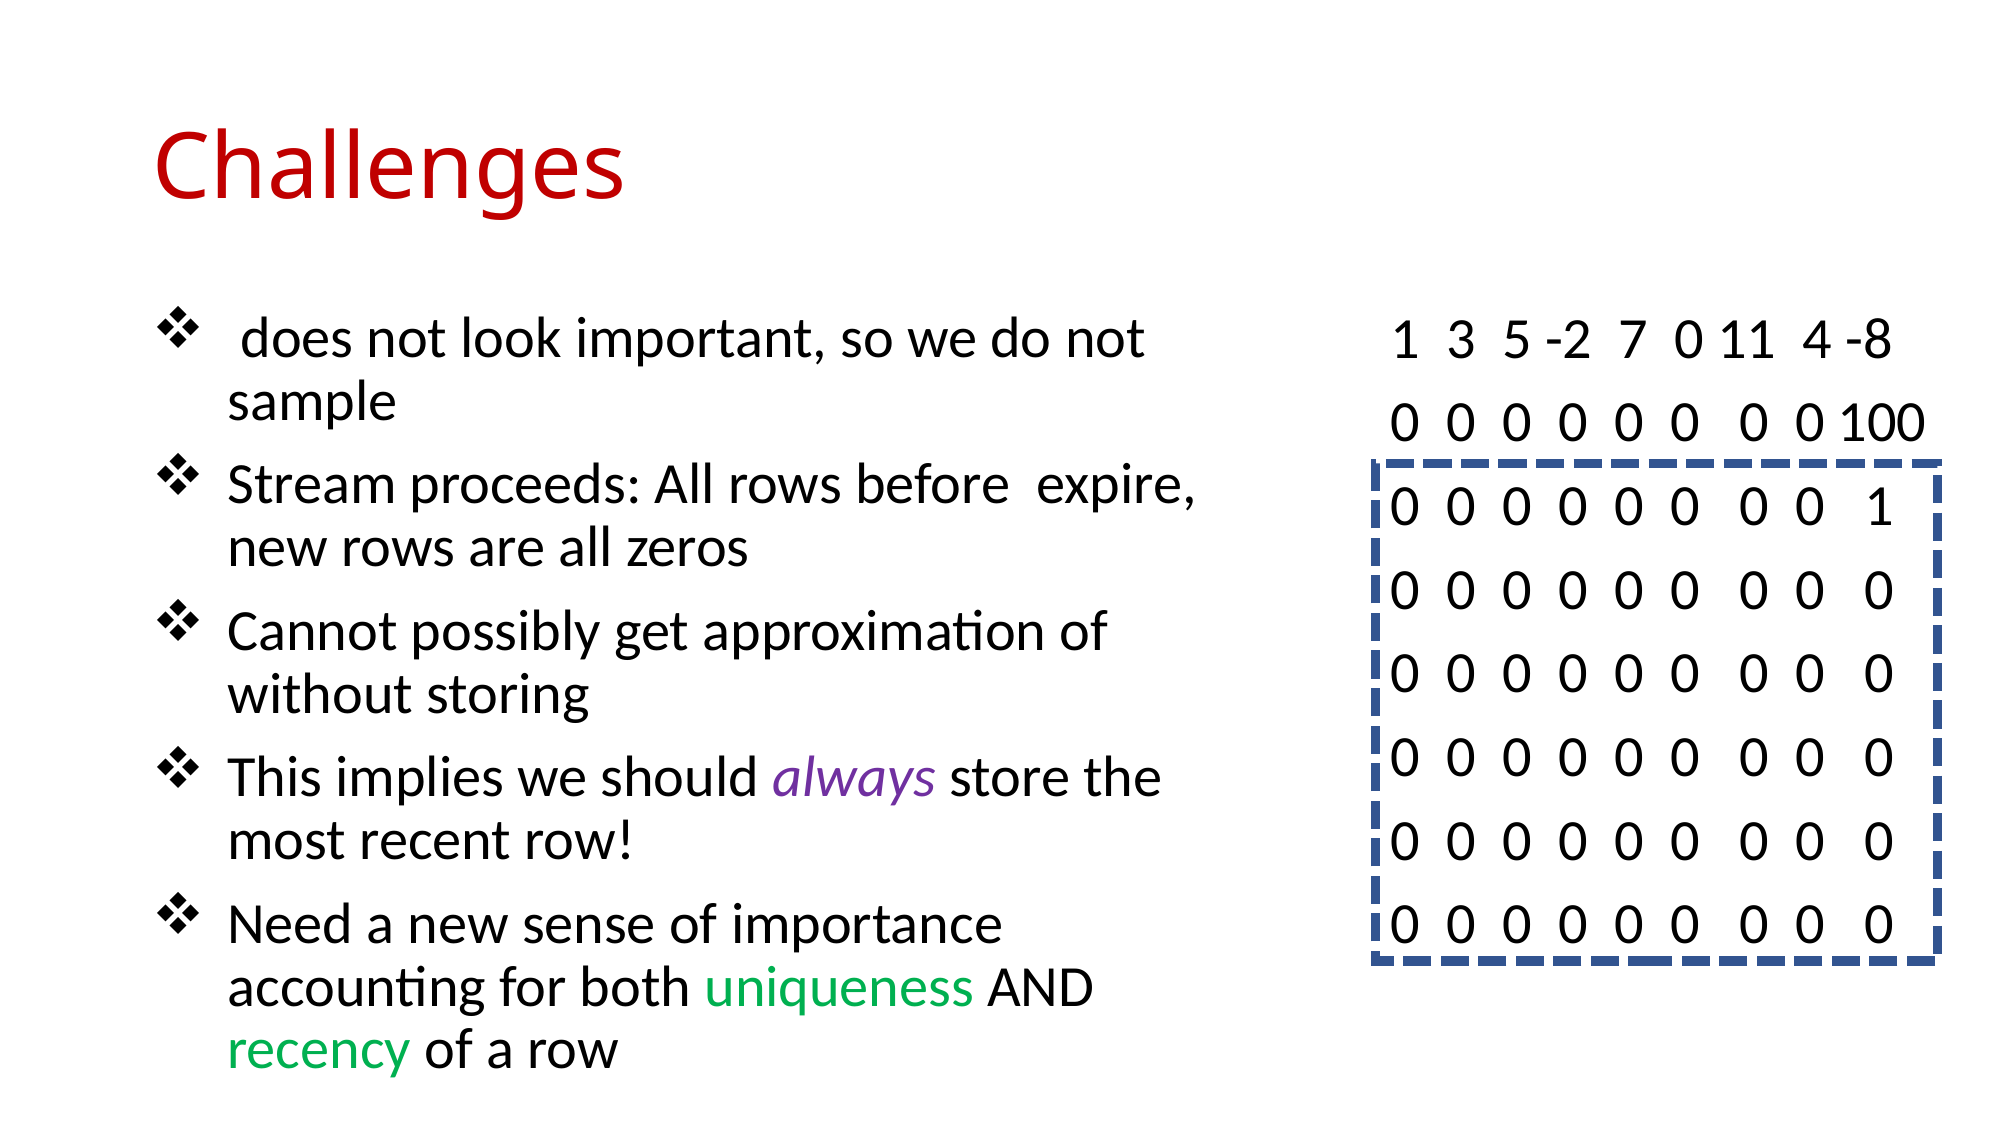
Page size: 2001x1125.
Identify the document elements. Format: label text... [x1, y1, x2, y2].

text_box 1 3 5 -2 7 0 11 4 -8 0 0 0 0 0 0 0 0 100 0 0 0 0 0 0 0 0 1 0 0 0 0 0 0 0 0 0 0 0 0 0 0 0 0 0 0 0 0 0 0 0 0 0 0 0 0 0 0 0 0 0 0 0 0 0 0 0 0 0 0 0 0 0 [1375, 300, 1953, 996]
text_box [794, 299, 1730, 396]
text_box [1374, 463, 1939, 962]
title Challenges [137, 59, 1863, 278]
